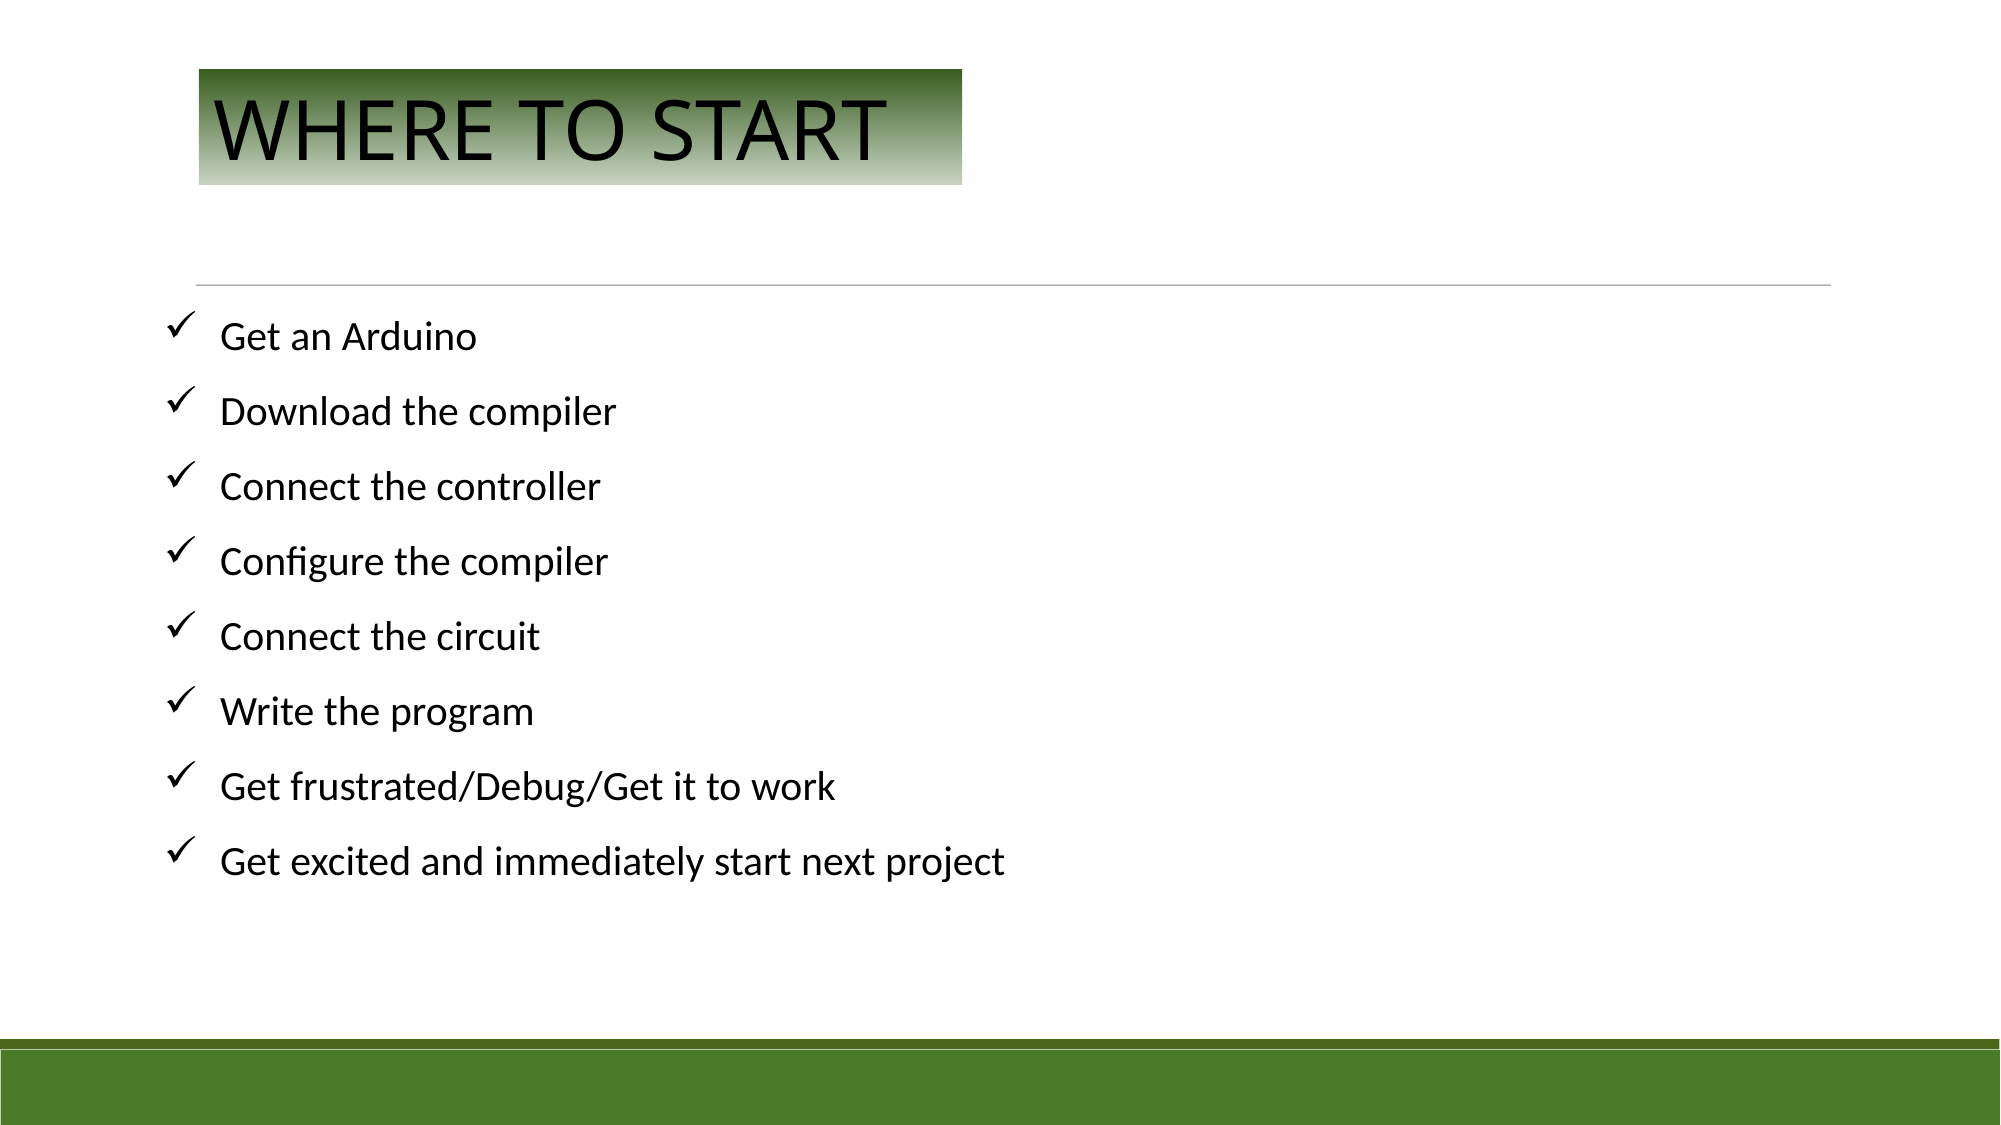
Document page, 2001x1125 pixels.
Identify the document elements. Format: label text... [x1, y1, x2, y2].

text_box Get an Arduino Download the compiler Connect the controller Configure the compiler Connect the circuit Write the program Get frustrated/Debug/Get it to work Get excited and immediately start next project [149, 275, 1150, 966]
text_box WHERE TO START [198, 69, 963, 185]
